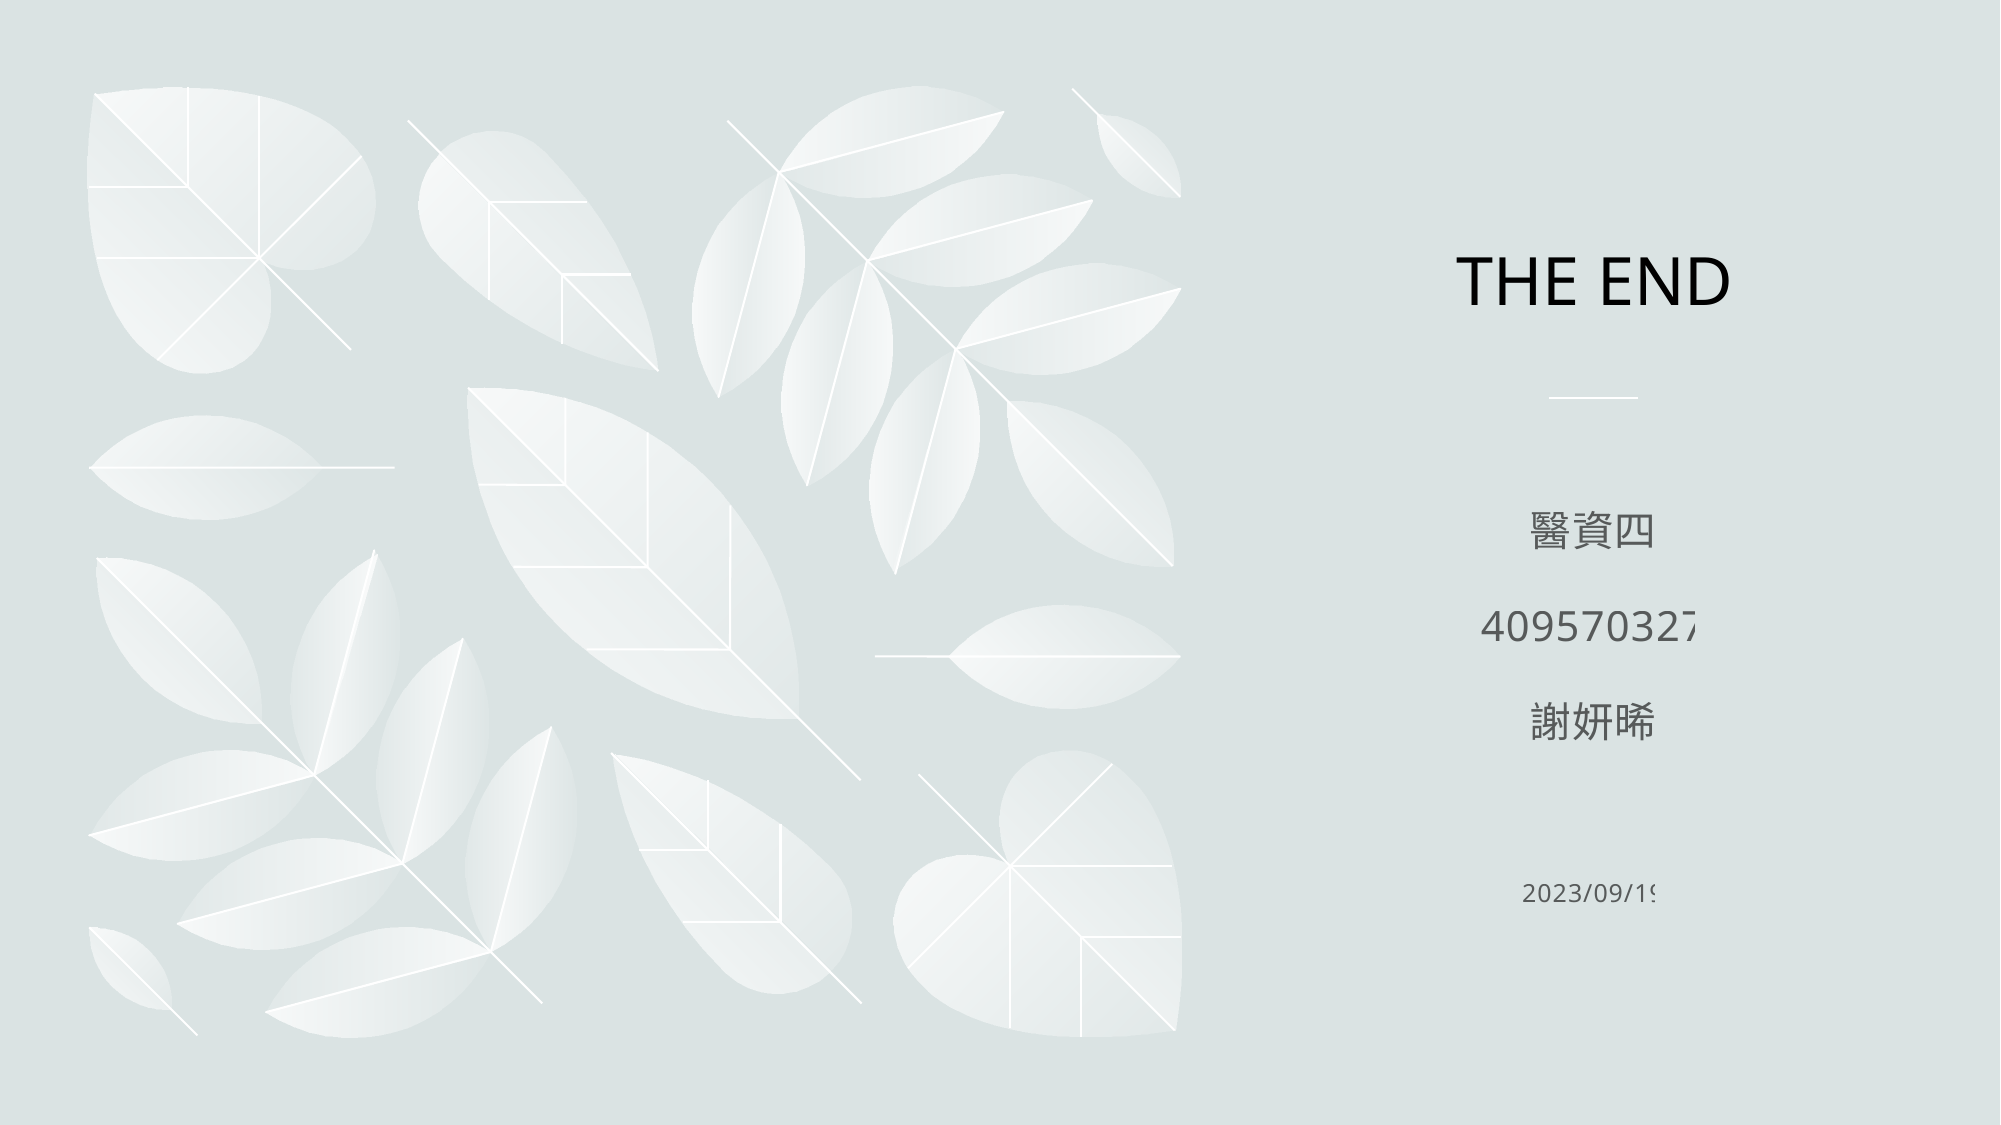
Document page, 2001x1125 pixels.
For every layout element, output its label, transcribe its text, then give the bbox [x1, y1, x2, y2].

list 醫資四 409570327 謝妍晞 2023/09/19 [1342, 471, 1844, 962]
title THE END [1278, 87, 1912, 327]
